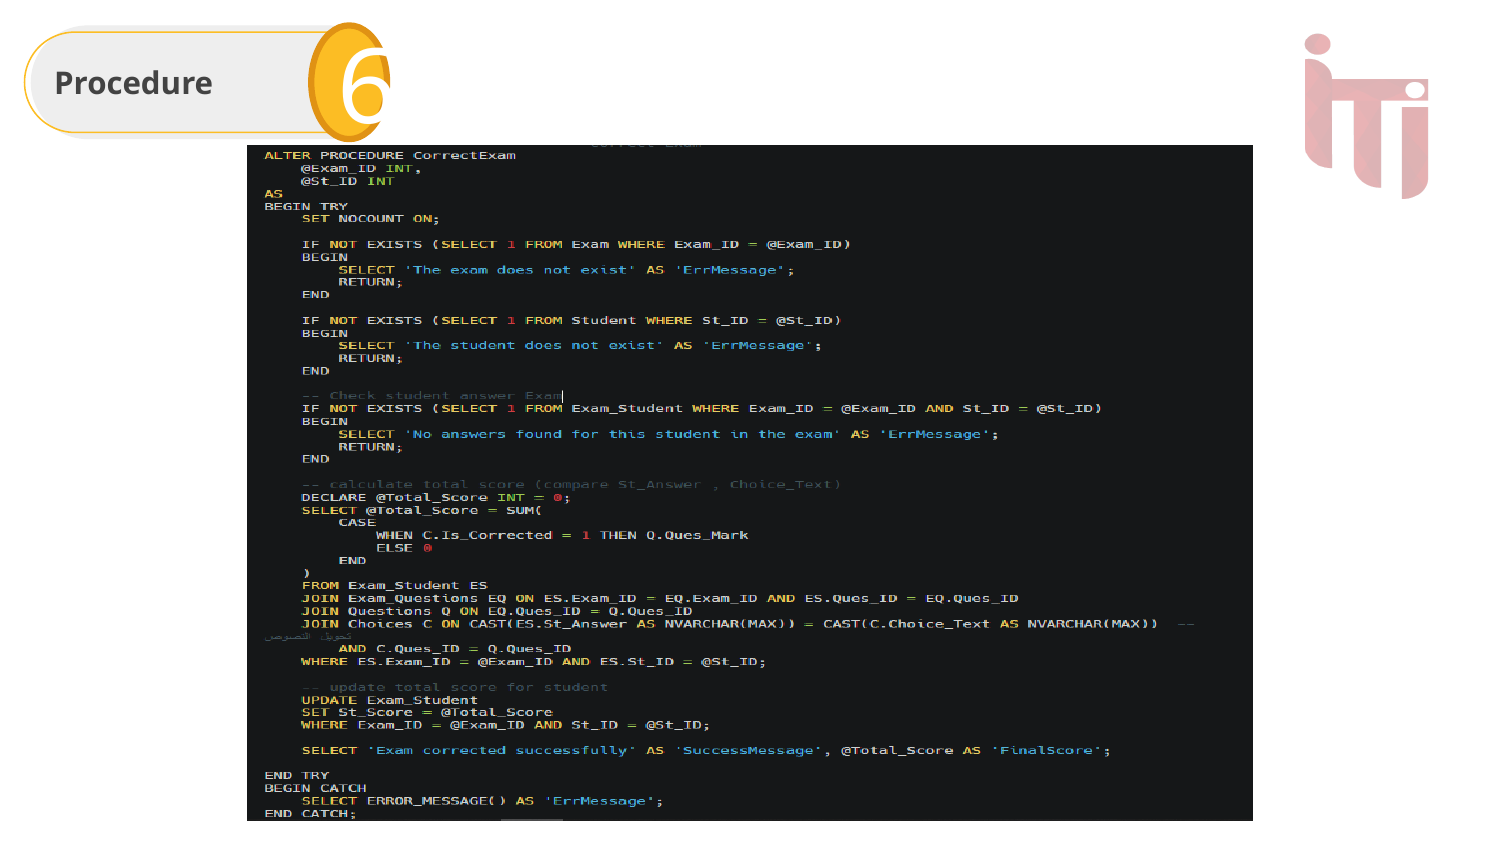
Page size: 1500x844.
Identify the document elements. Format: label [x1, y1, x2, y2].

picture [246, 145, 1254, 821]
text_box [24, 25, 388, 140]
picture [1293, 10, 1445, 199]
